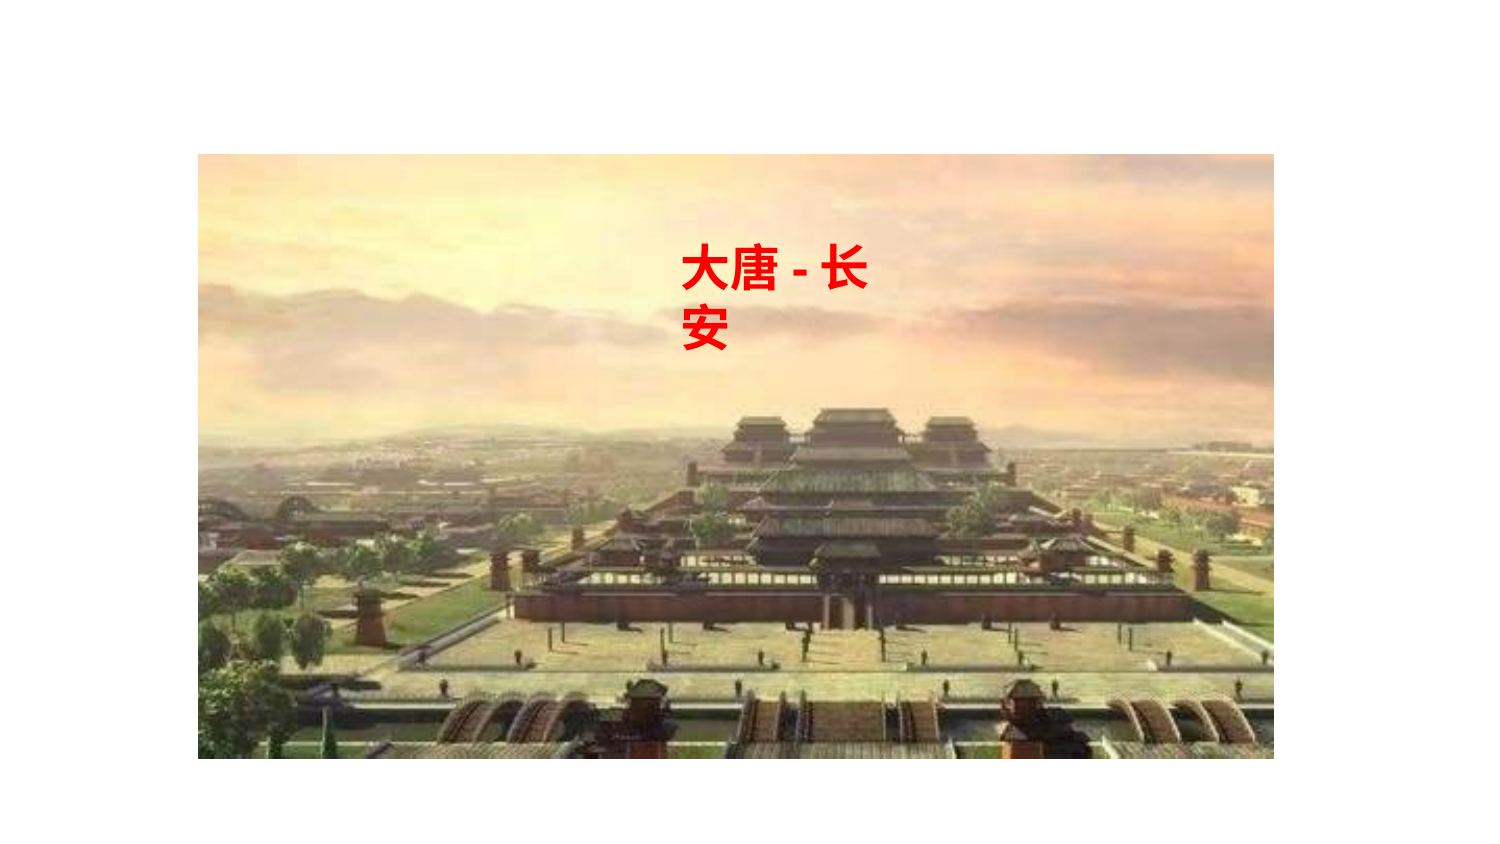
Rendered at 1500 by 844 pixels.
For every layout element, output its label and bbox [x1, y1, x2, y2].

picture [198, 154, 1274, 759]
